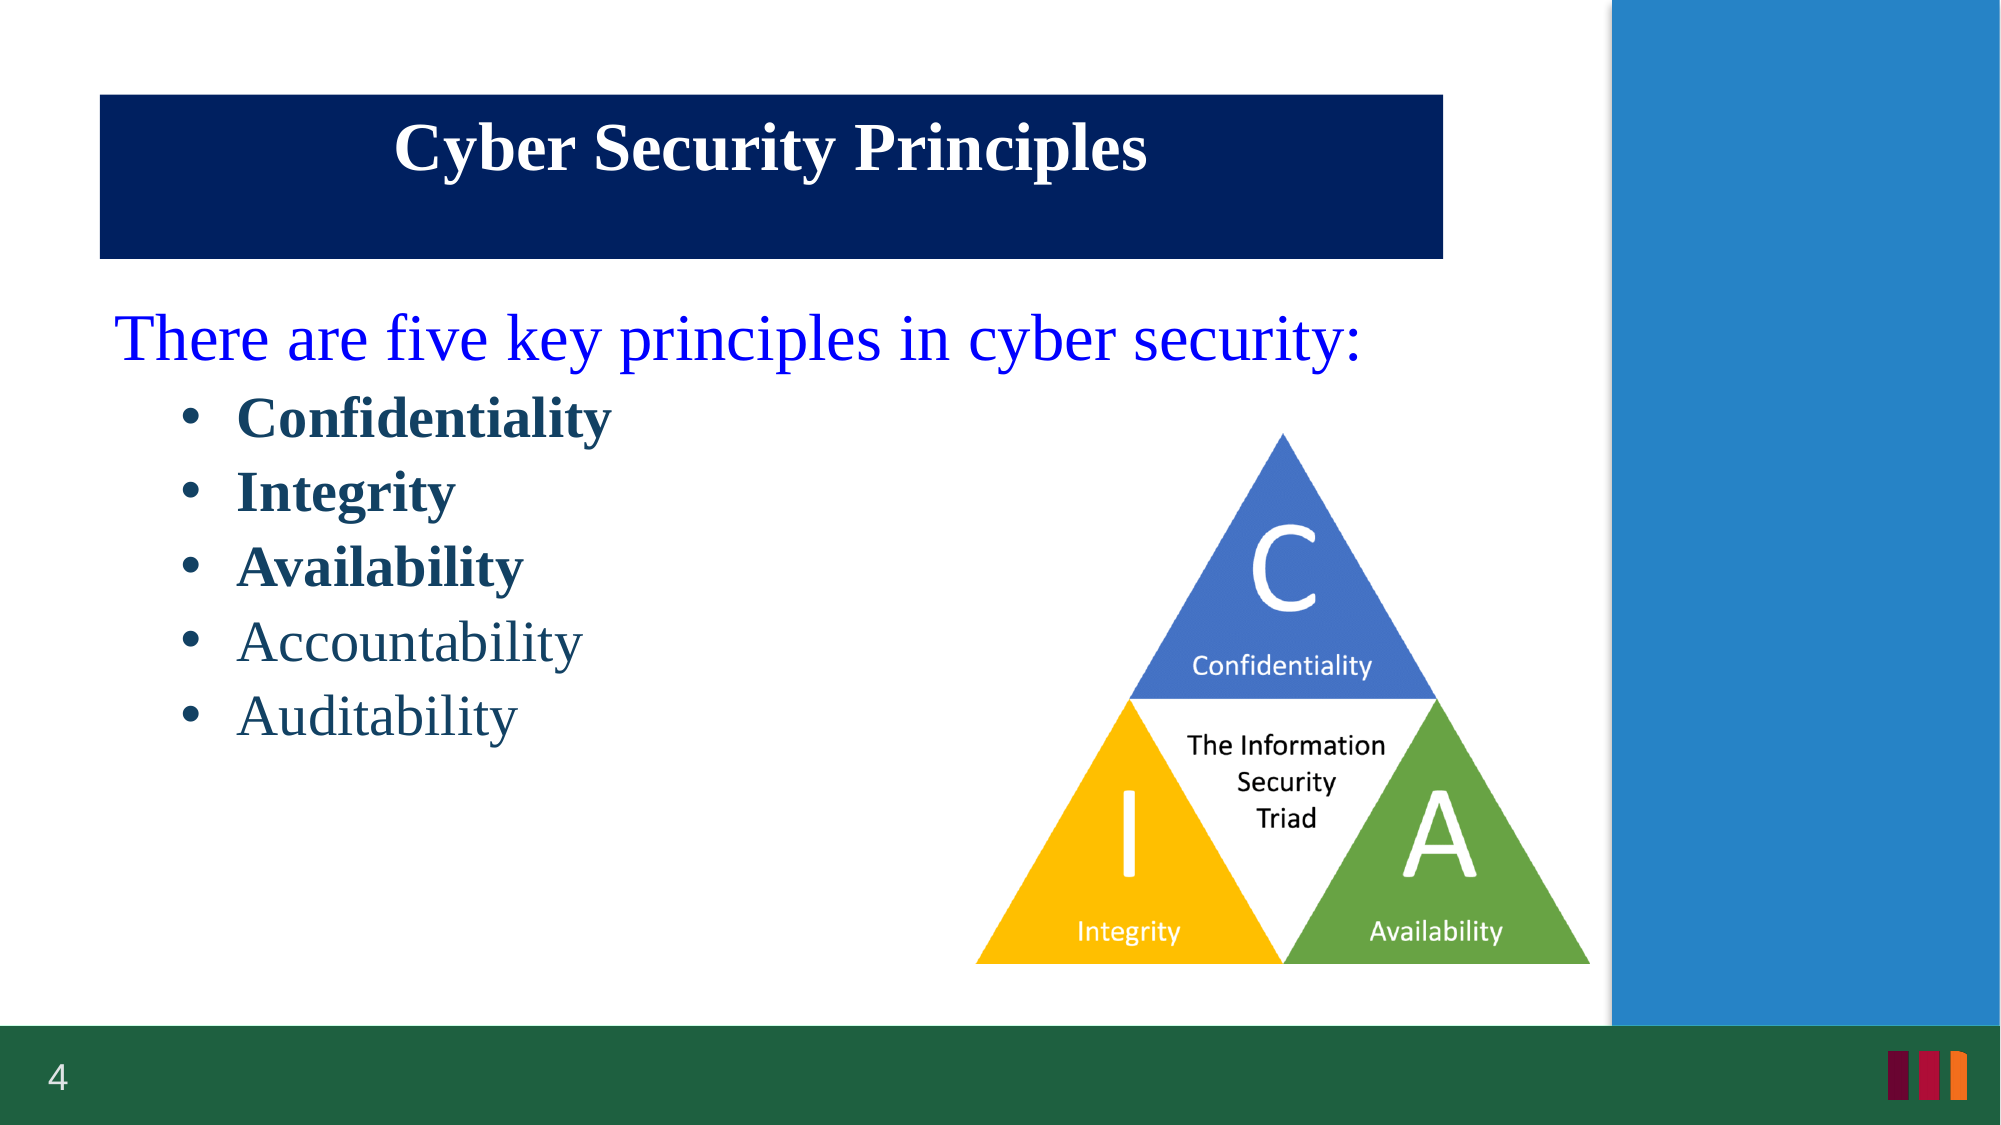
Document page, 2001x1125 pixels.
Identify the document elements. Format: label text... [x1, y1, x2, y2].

slide_number 4 [32, 1045, 98, 1106]
picture [0, 1024, 2000, 1125]
picture [974, 433, 1591, 965]
title Cyber Security Principles [99, 94, 1444, 259]
list There are five key principles in cyber security: Confidentiality Integrity Availability Accountability Auditability [99, 295, 1529, 927]
